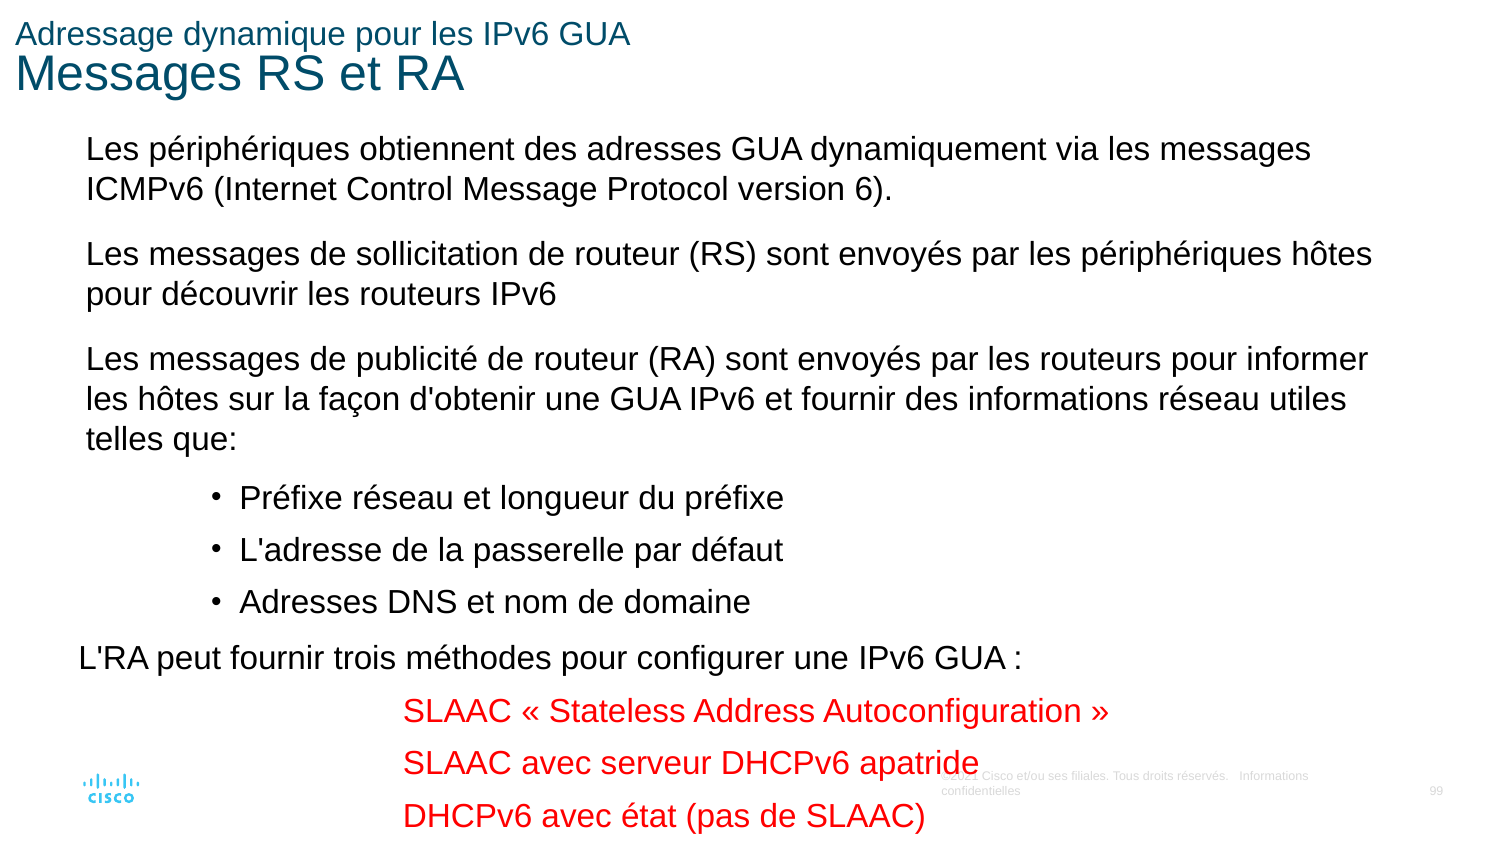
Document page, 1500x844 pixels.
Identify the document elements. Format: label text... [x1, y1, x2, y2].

list Les périphériques obtiennent des adresses GUA dynamiquement via les messages ICMPv6 (Internet Control Message Protocol version 6). Les messages de sollicitation de routeur (RS) sont envoyés par les périphériques hôtes pour découvrir les routeurs IPv6 Les messages de publicité de routeur (RA) sont envoyés par les routeurs pour informer les hôtes sur la façon d'obtenir une GUA IPv6 et fournir des informations réseau utiles telles que: Préfixe réseau et longueur du préfixe L'adresse de la passerelle par défaut Adresses DNS et nom de domaine [70, 120, 1406, 630]
text_box L'RA peut fournir trois méthodes pour configurer une IPv6 GUA : SLAAC « Stateless Address Autoconfiguration » SLAAC avec serveur DHCPv6 apatride DHCPv6 avec état (pas de SLAAC) [0, 629, 1369, 842]
title Adressage dynamique pour les IPv6 GUA Messages RS et RA [0, 0, 1369, 121]
